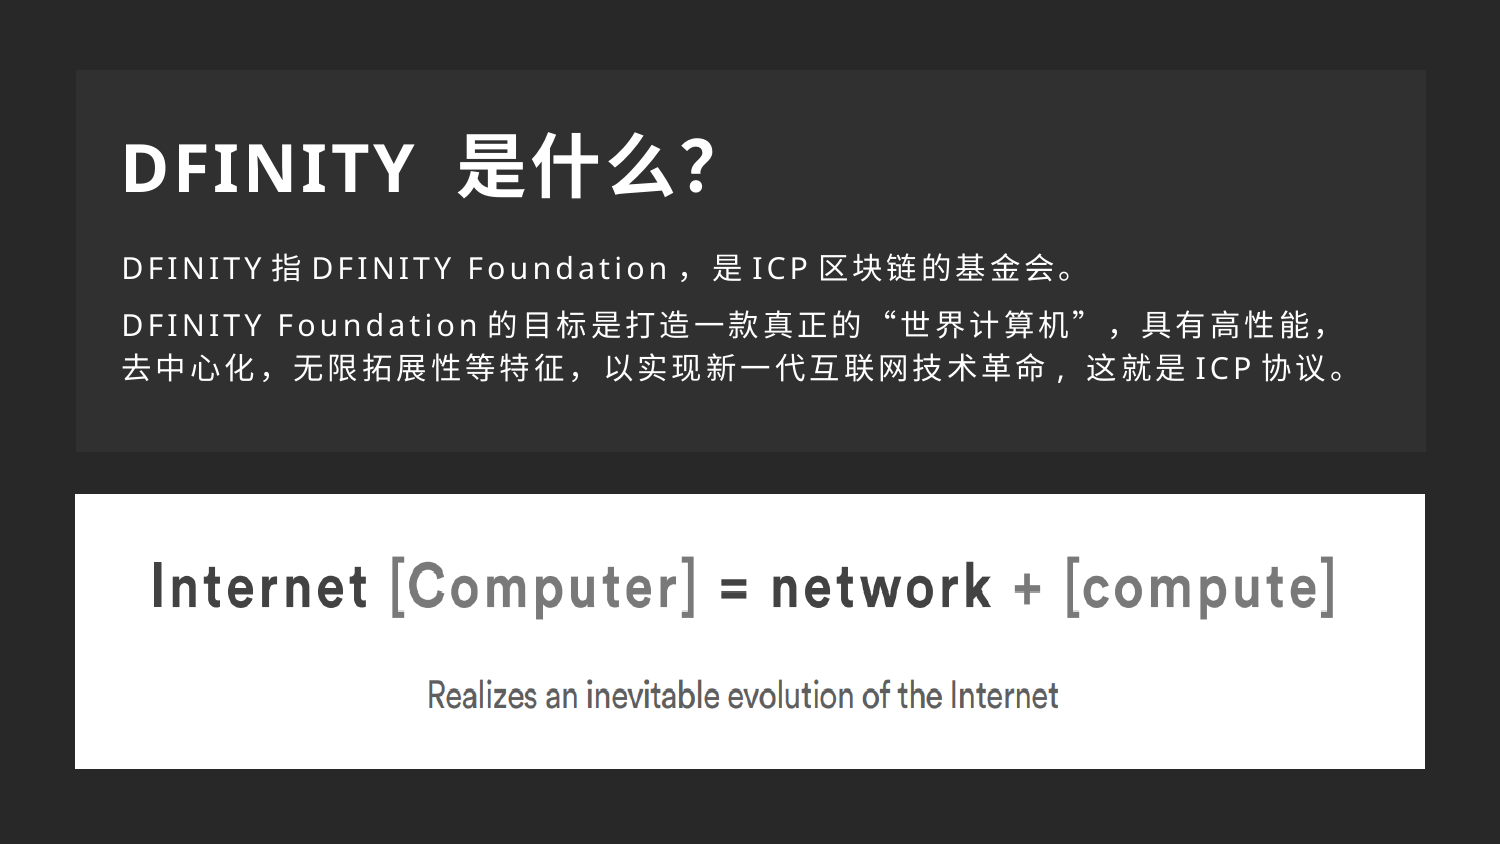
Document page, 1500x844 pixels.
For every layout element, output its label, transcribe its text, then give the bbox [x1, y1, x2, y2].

picture [74, 494, 1426, 769]
text_box DFINITY 是什么？ [112, 112, 1388, 210]
text_box DFINITY指DFINITY Foundation，是ICP区块链的基金会。 DFINITY Foundation的目标是打造一款真正的“世界计算机”，具有高性能，去中心化，无限拓展性等特征，以实现新一代互联网技术革命, 这就是ICP协议。 [113, 238, 1389, 420]
text_box [74, 68, 1428, 454]
